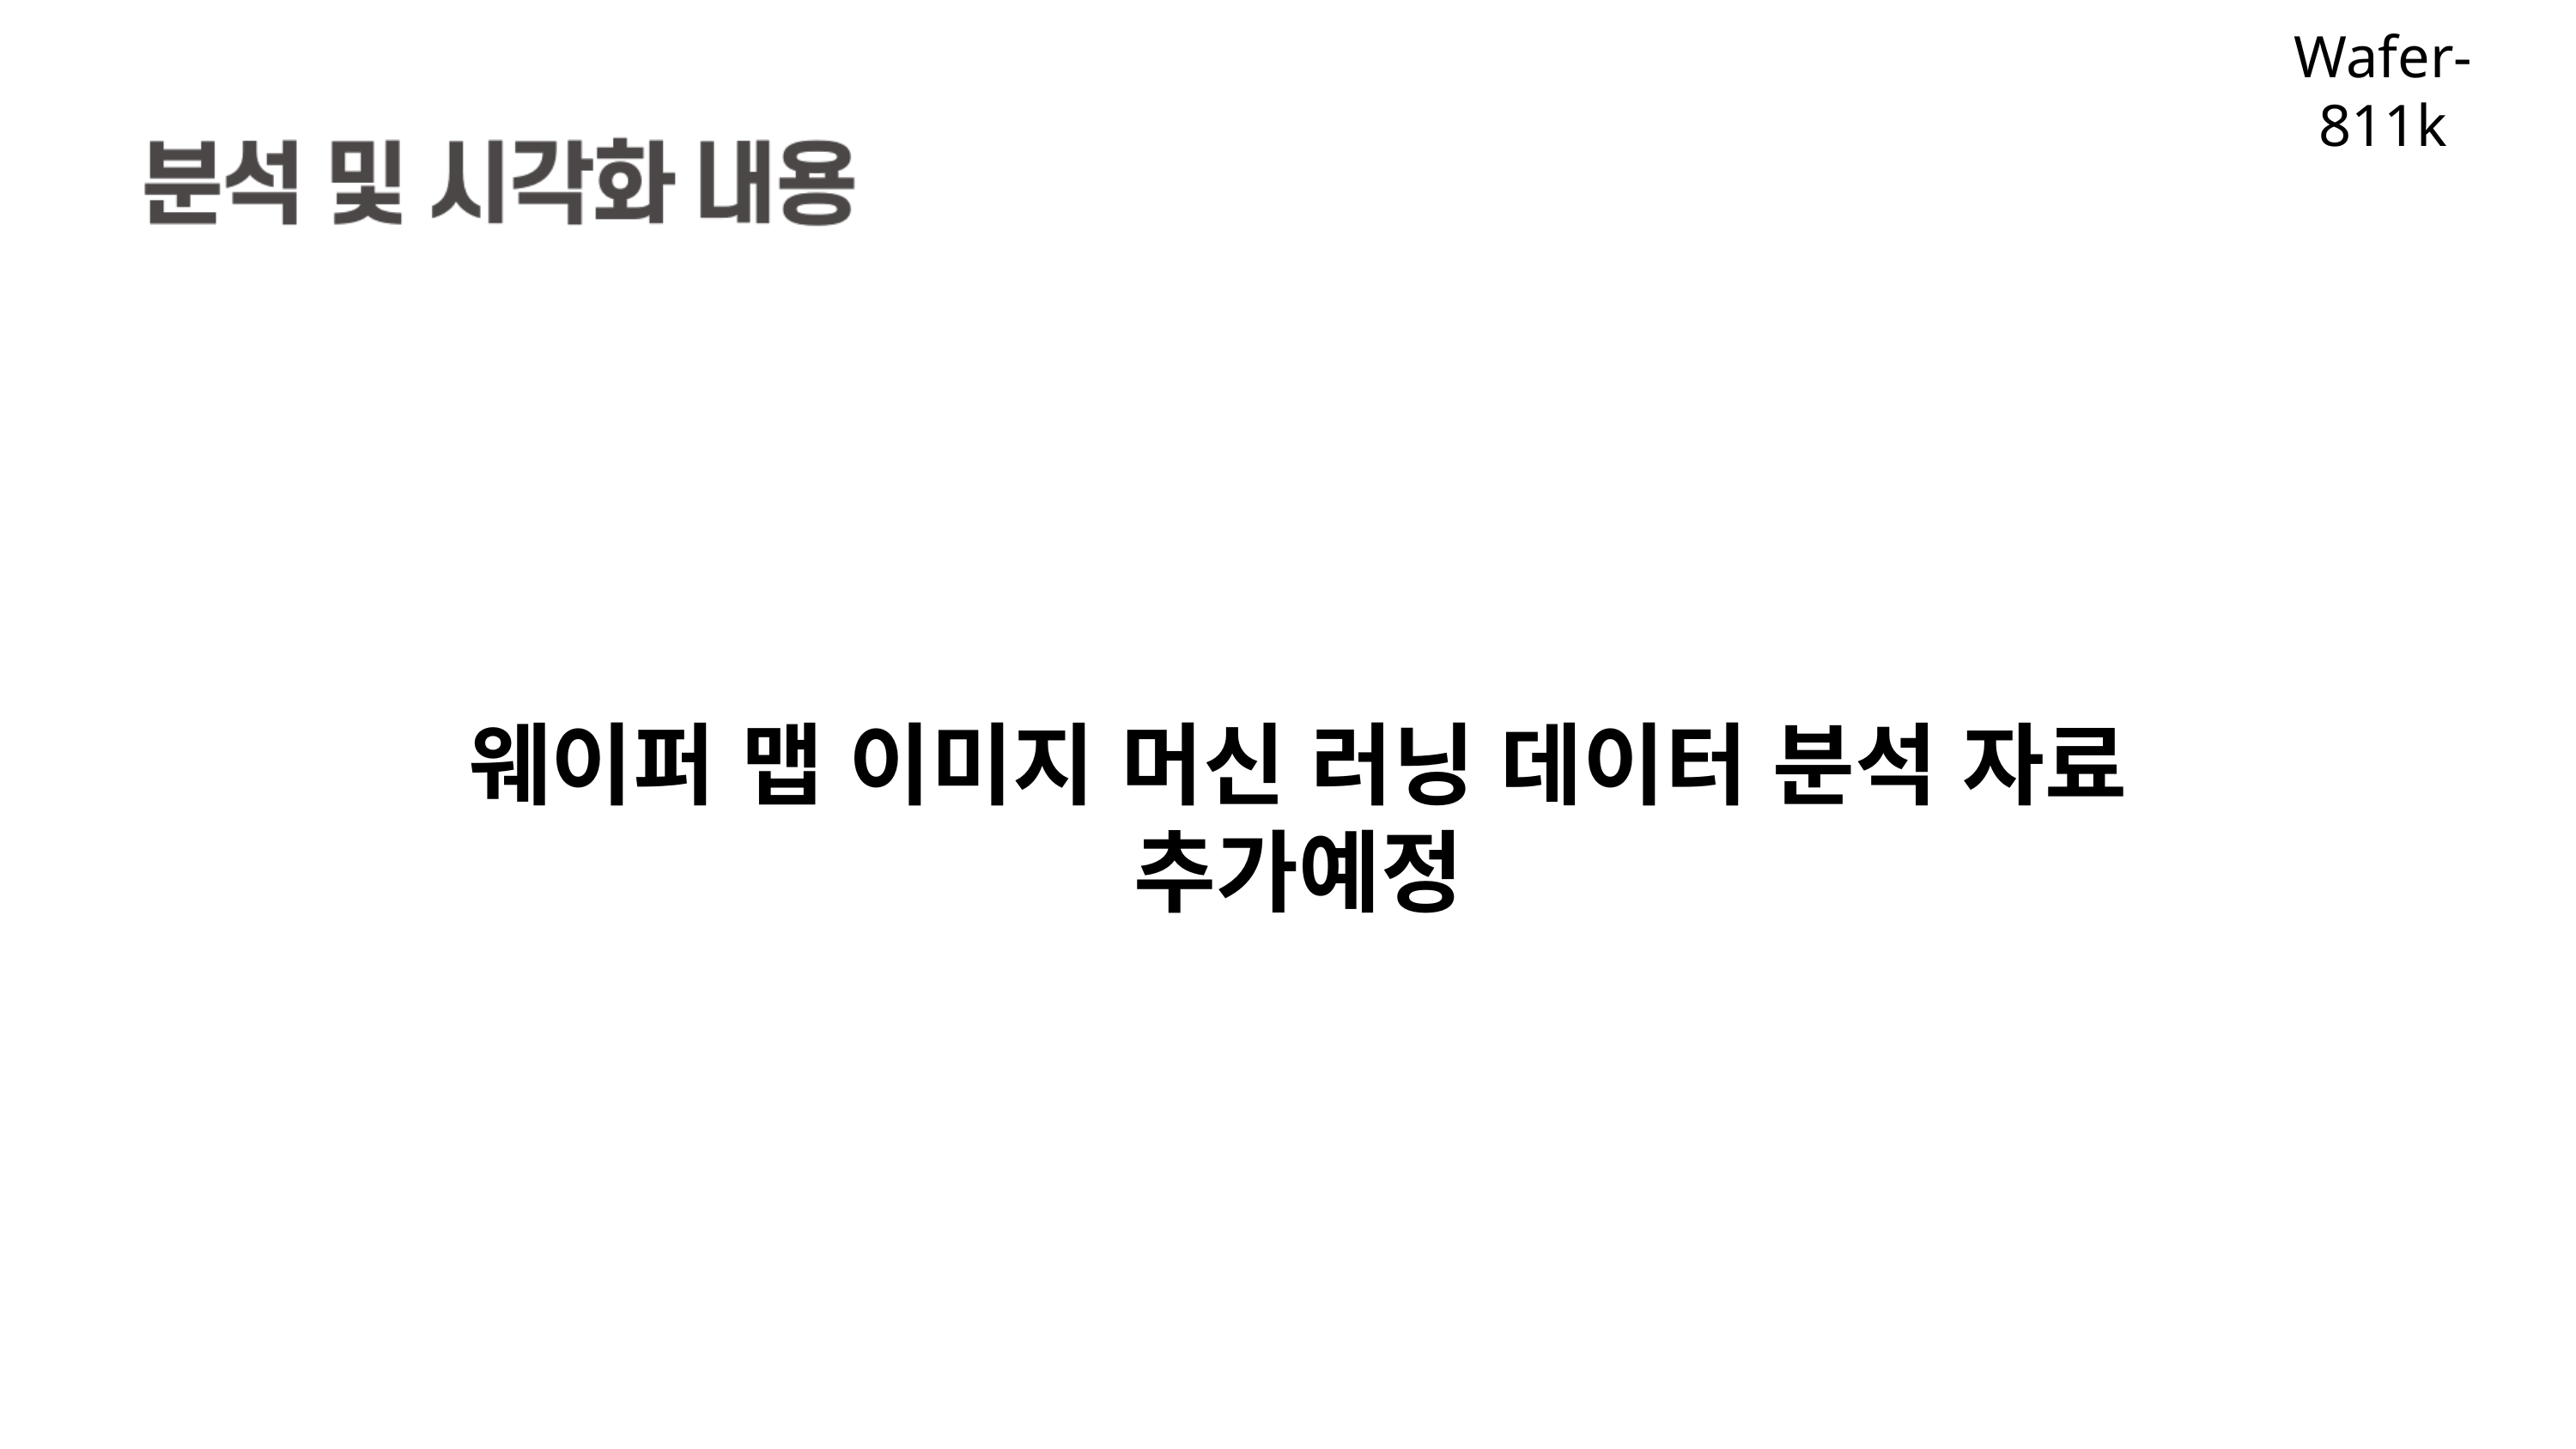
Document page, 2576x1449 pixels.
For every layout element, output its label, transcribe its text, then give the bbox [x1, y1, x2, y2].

picture [126, 126, 868, 246]
title 웨이퍼 맵 이미지 머신 러닝 데이터 분석 자료 추가예정 [451, 659, 2147, 972]
text_box Wafer-811k [2231, 14, 2536, 164]
